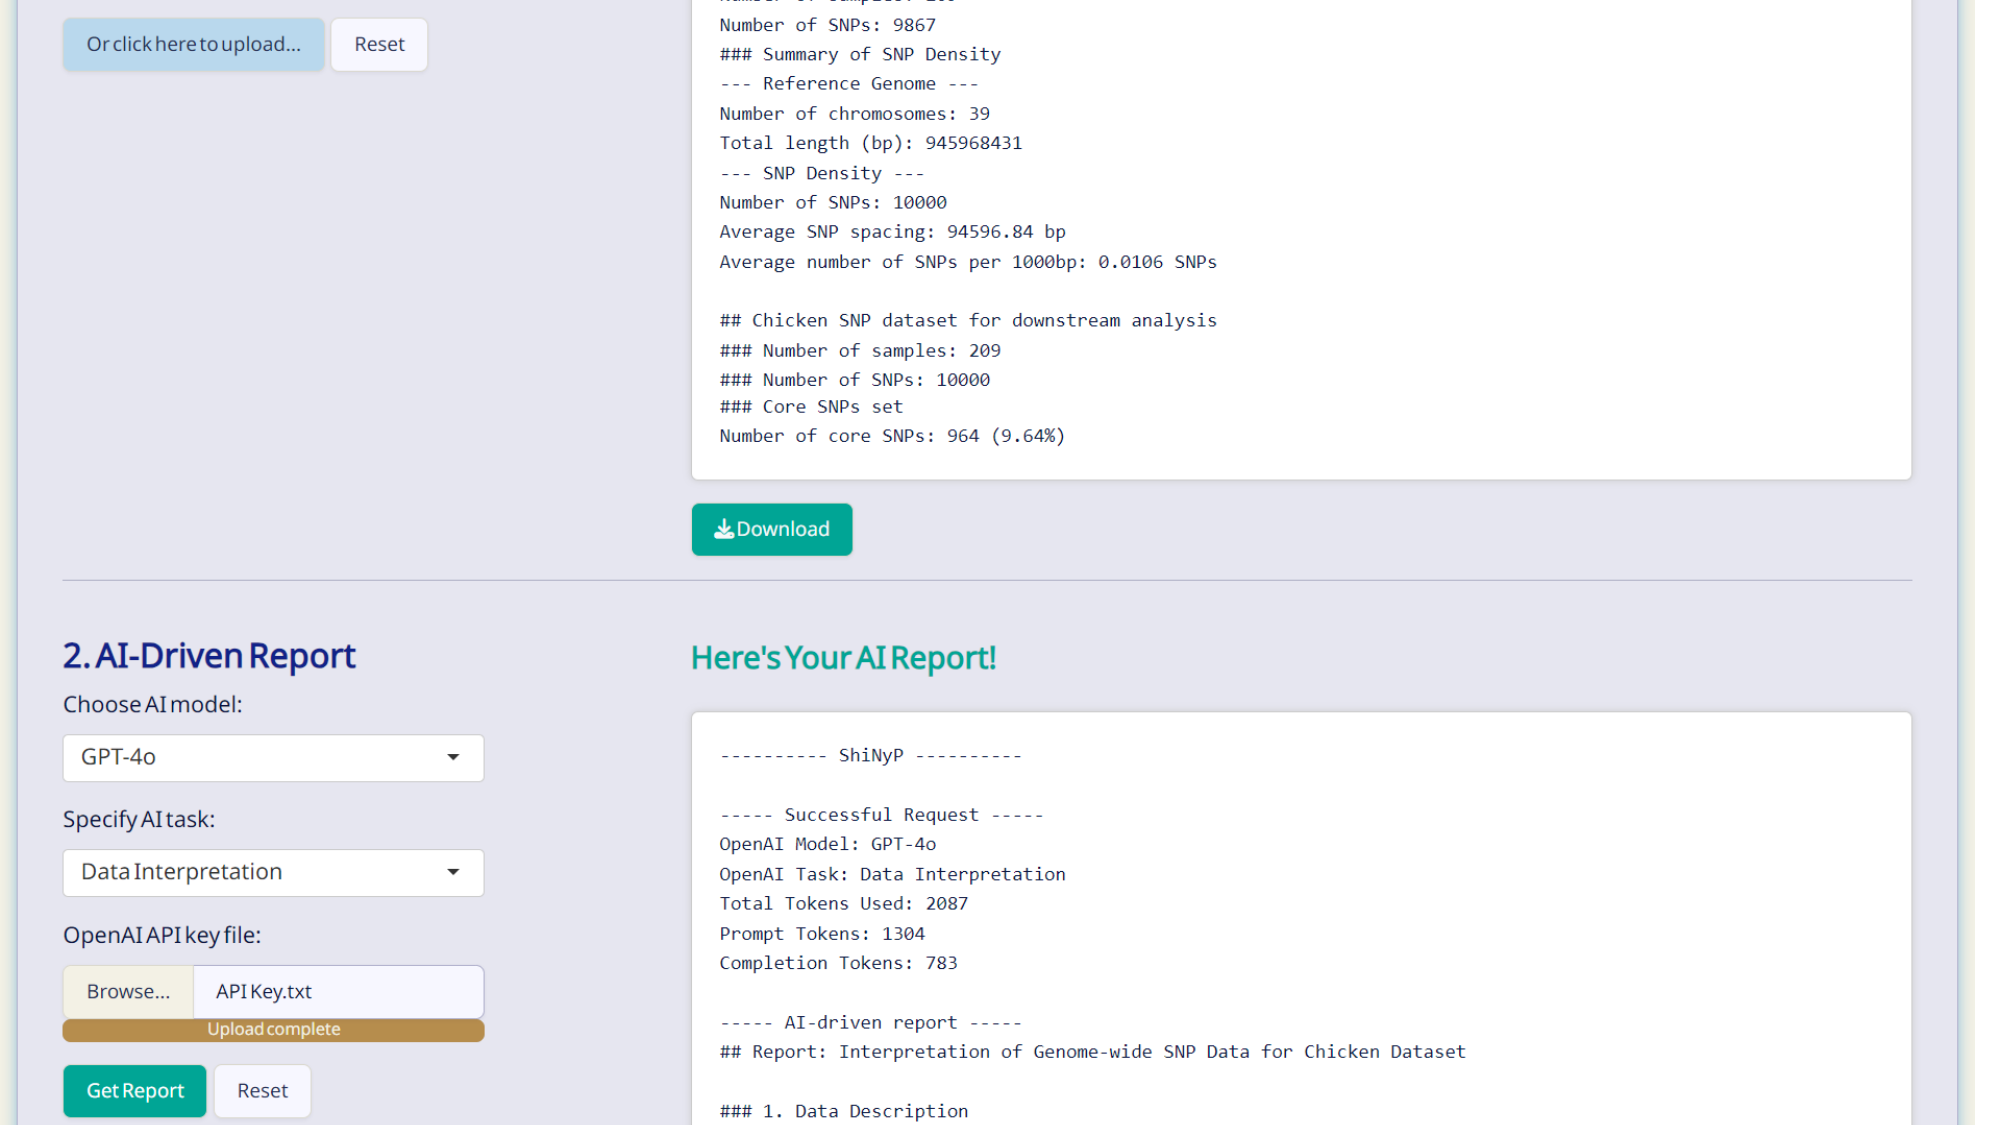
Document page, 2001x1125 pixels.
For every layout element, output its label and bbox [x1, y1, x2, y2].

text_box [0, 0, 1975, 1125]
